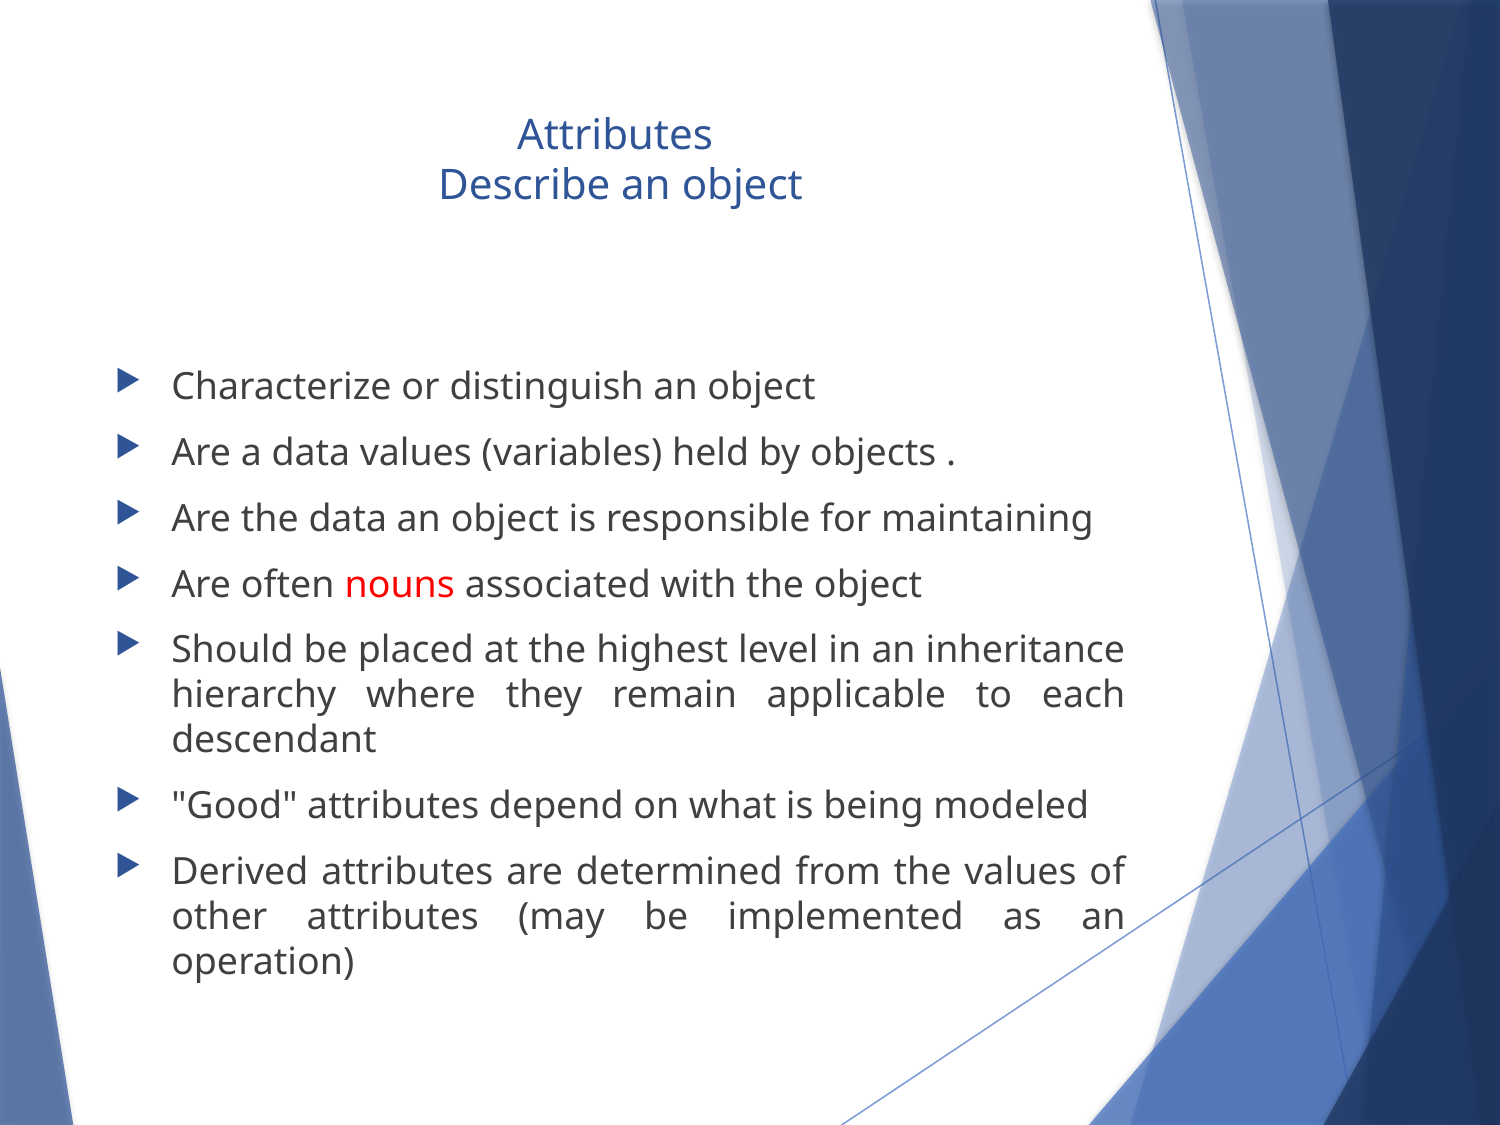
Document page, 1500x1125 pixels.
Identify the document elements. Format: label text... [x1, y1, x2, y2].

list Characterize or distinguish an object Are a data values (variables) held by objects . Are the data an object is responsible for maintaining Are often nouns associated with the object Should be placed at the highest level in an inheritance hierarchy where they remain applicable to each descendant "Good" attributes depend on what is being modeled Derived attributes are determined from the values of other attributes (may be implemented as an operation) [99, 354, 1142, 992]
title Attributes Describe an object [99, 99, 1142, 317]
